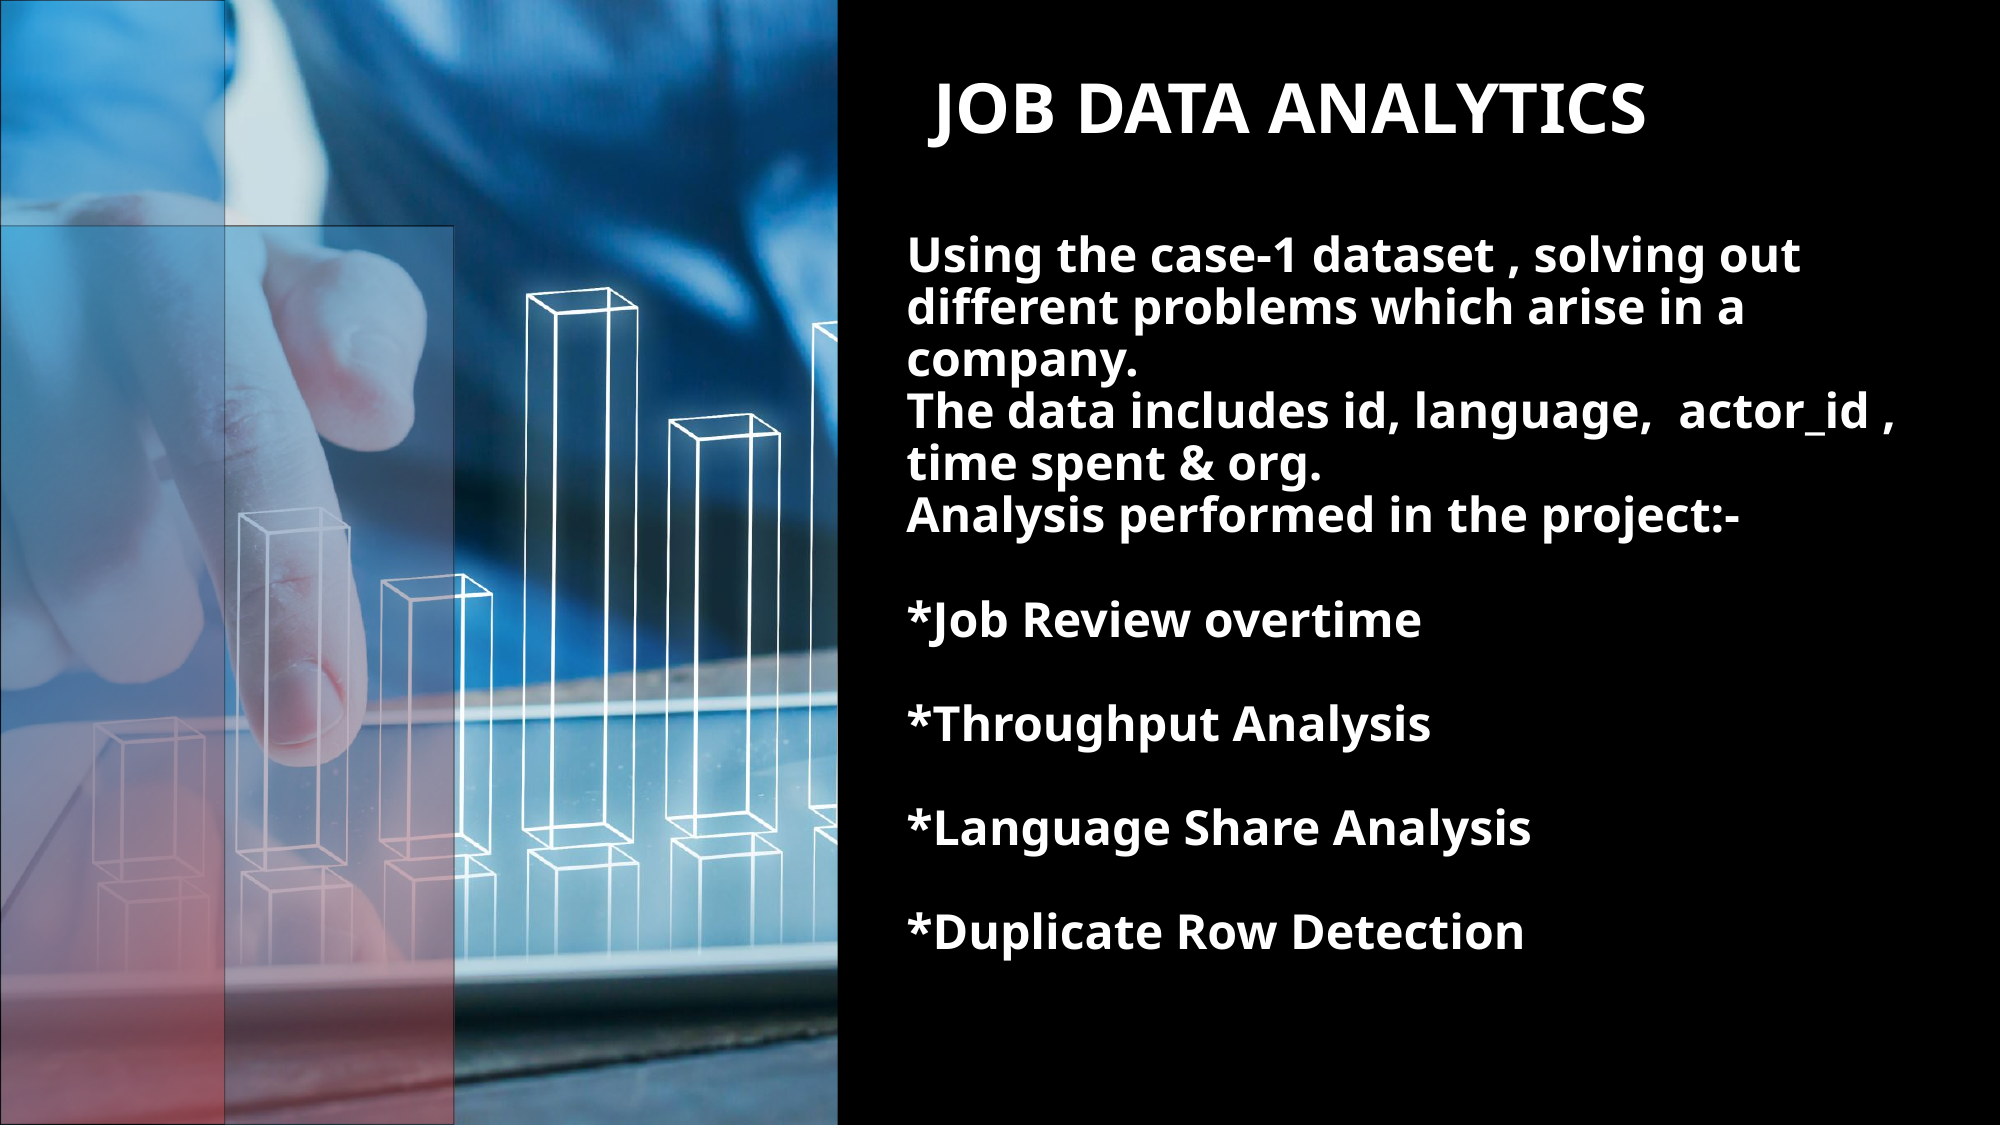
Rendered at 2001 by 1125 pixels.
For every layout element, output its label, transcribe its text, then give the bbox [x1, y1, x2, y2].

text_box [838, 0, 2000, 1125]
title JOB DATA ANALYTICS Using the case-1 dataset , solving out different problems which arise in a company. The data includes id, language, actor_id , time spent & org. Analysis performed in the project:- *Job Review overtime *Throughput Analysis *Language Share Analysis *Duplicate Row Detection [891, 36, 1948, 1102]
picture [0, 0, 838, 1125]
